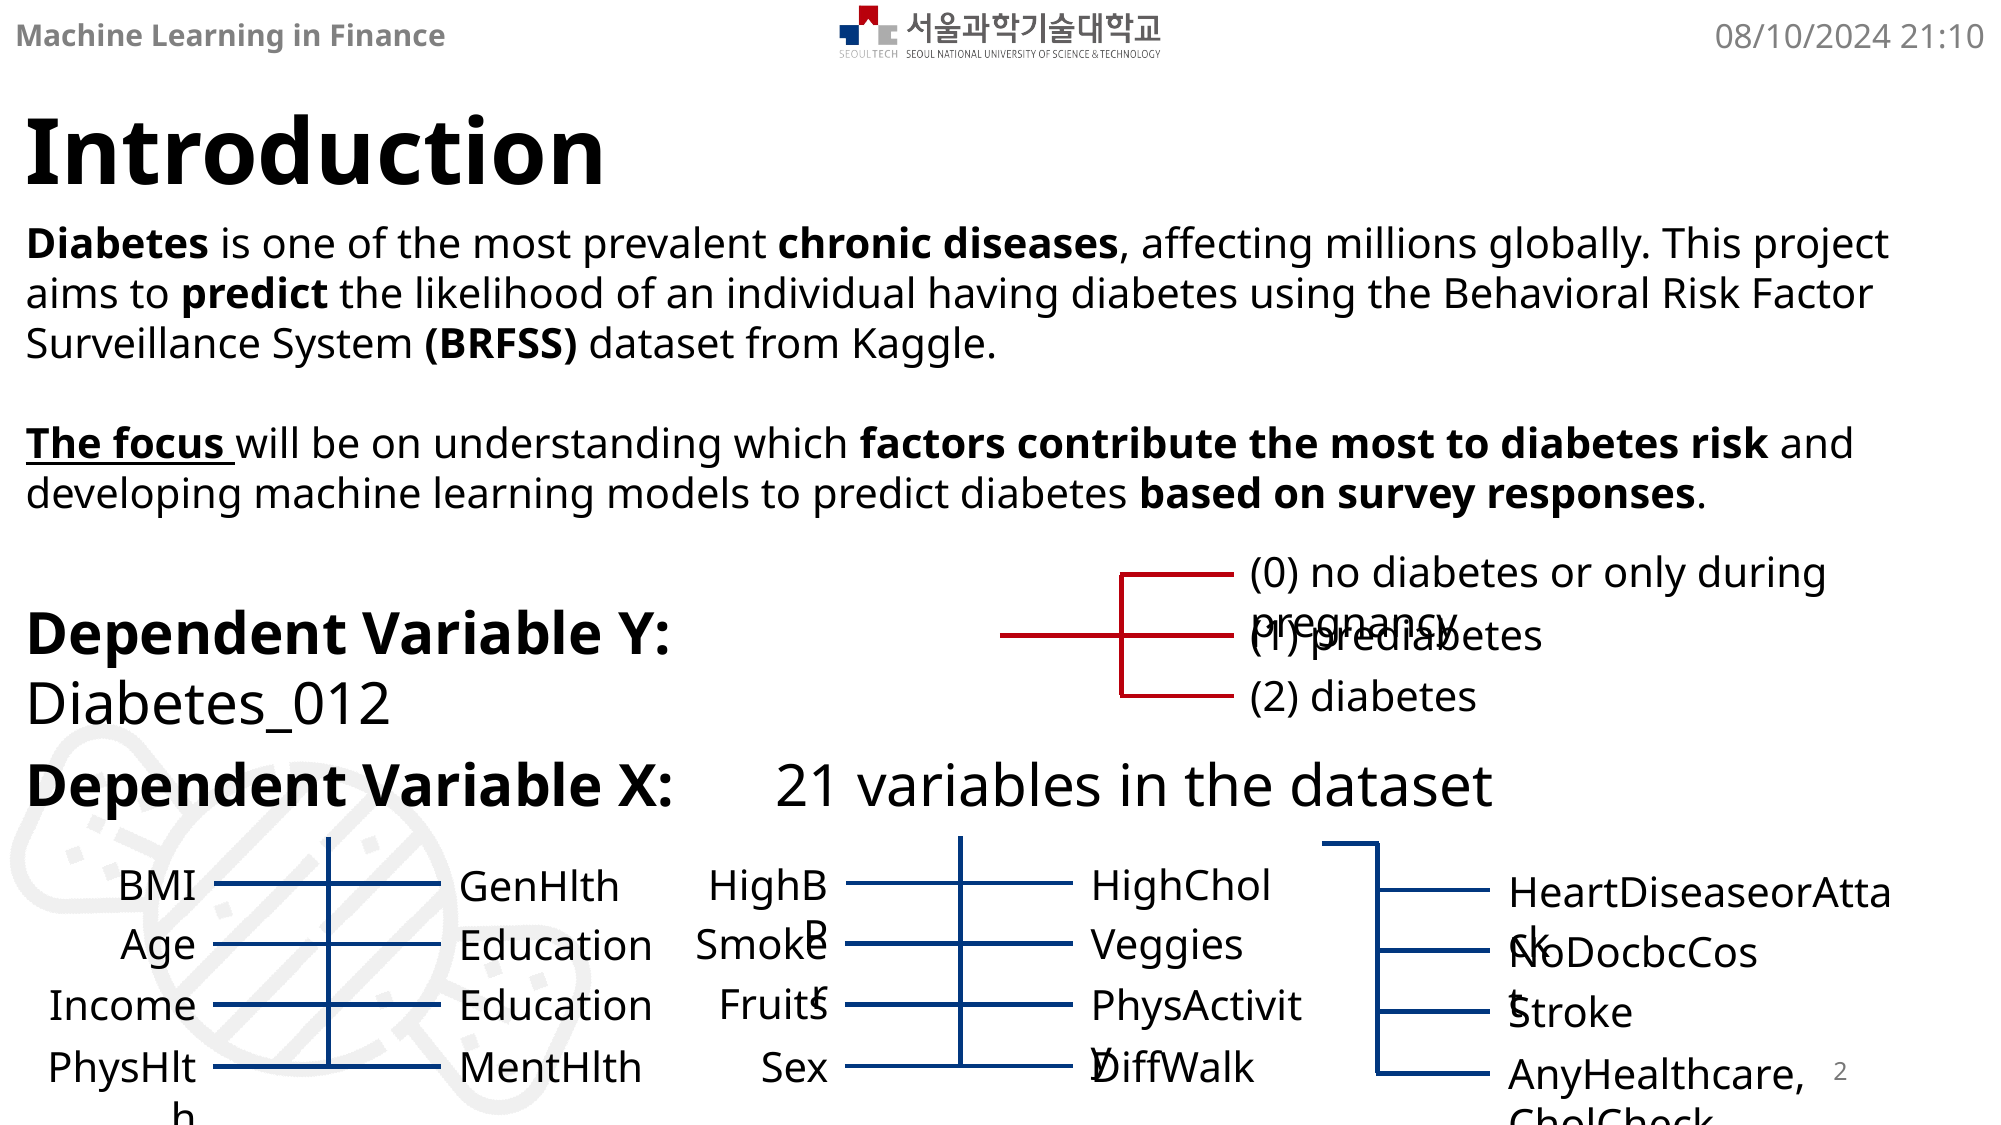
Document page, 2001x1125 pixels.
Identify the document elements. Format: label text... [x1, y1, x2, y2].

picture [837, 2, 1163, 60]
text_box Diabetes is one of the most prevalent chronic diseases, affecting millions globally. This project aims to predict the likelihood of an individual having diabetes using the Behavioral Risk Factor Surveillance System (BRFSS) dataset from Kaggle. The focus will be on understanding which factors contribute the most to diabetes risk and developing machine learning models to predict diabetes based on survey responses. [10, 209, 1975, 525]
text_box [10, 739, 1979, 1107]
text_box Introduction [10, 76, 1511, 209]
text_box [10, 537, 1966, 729]
